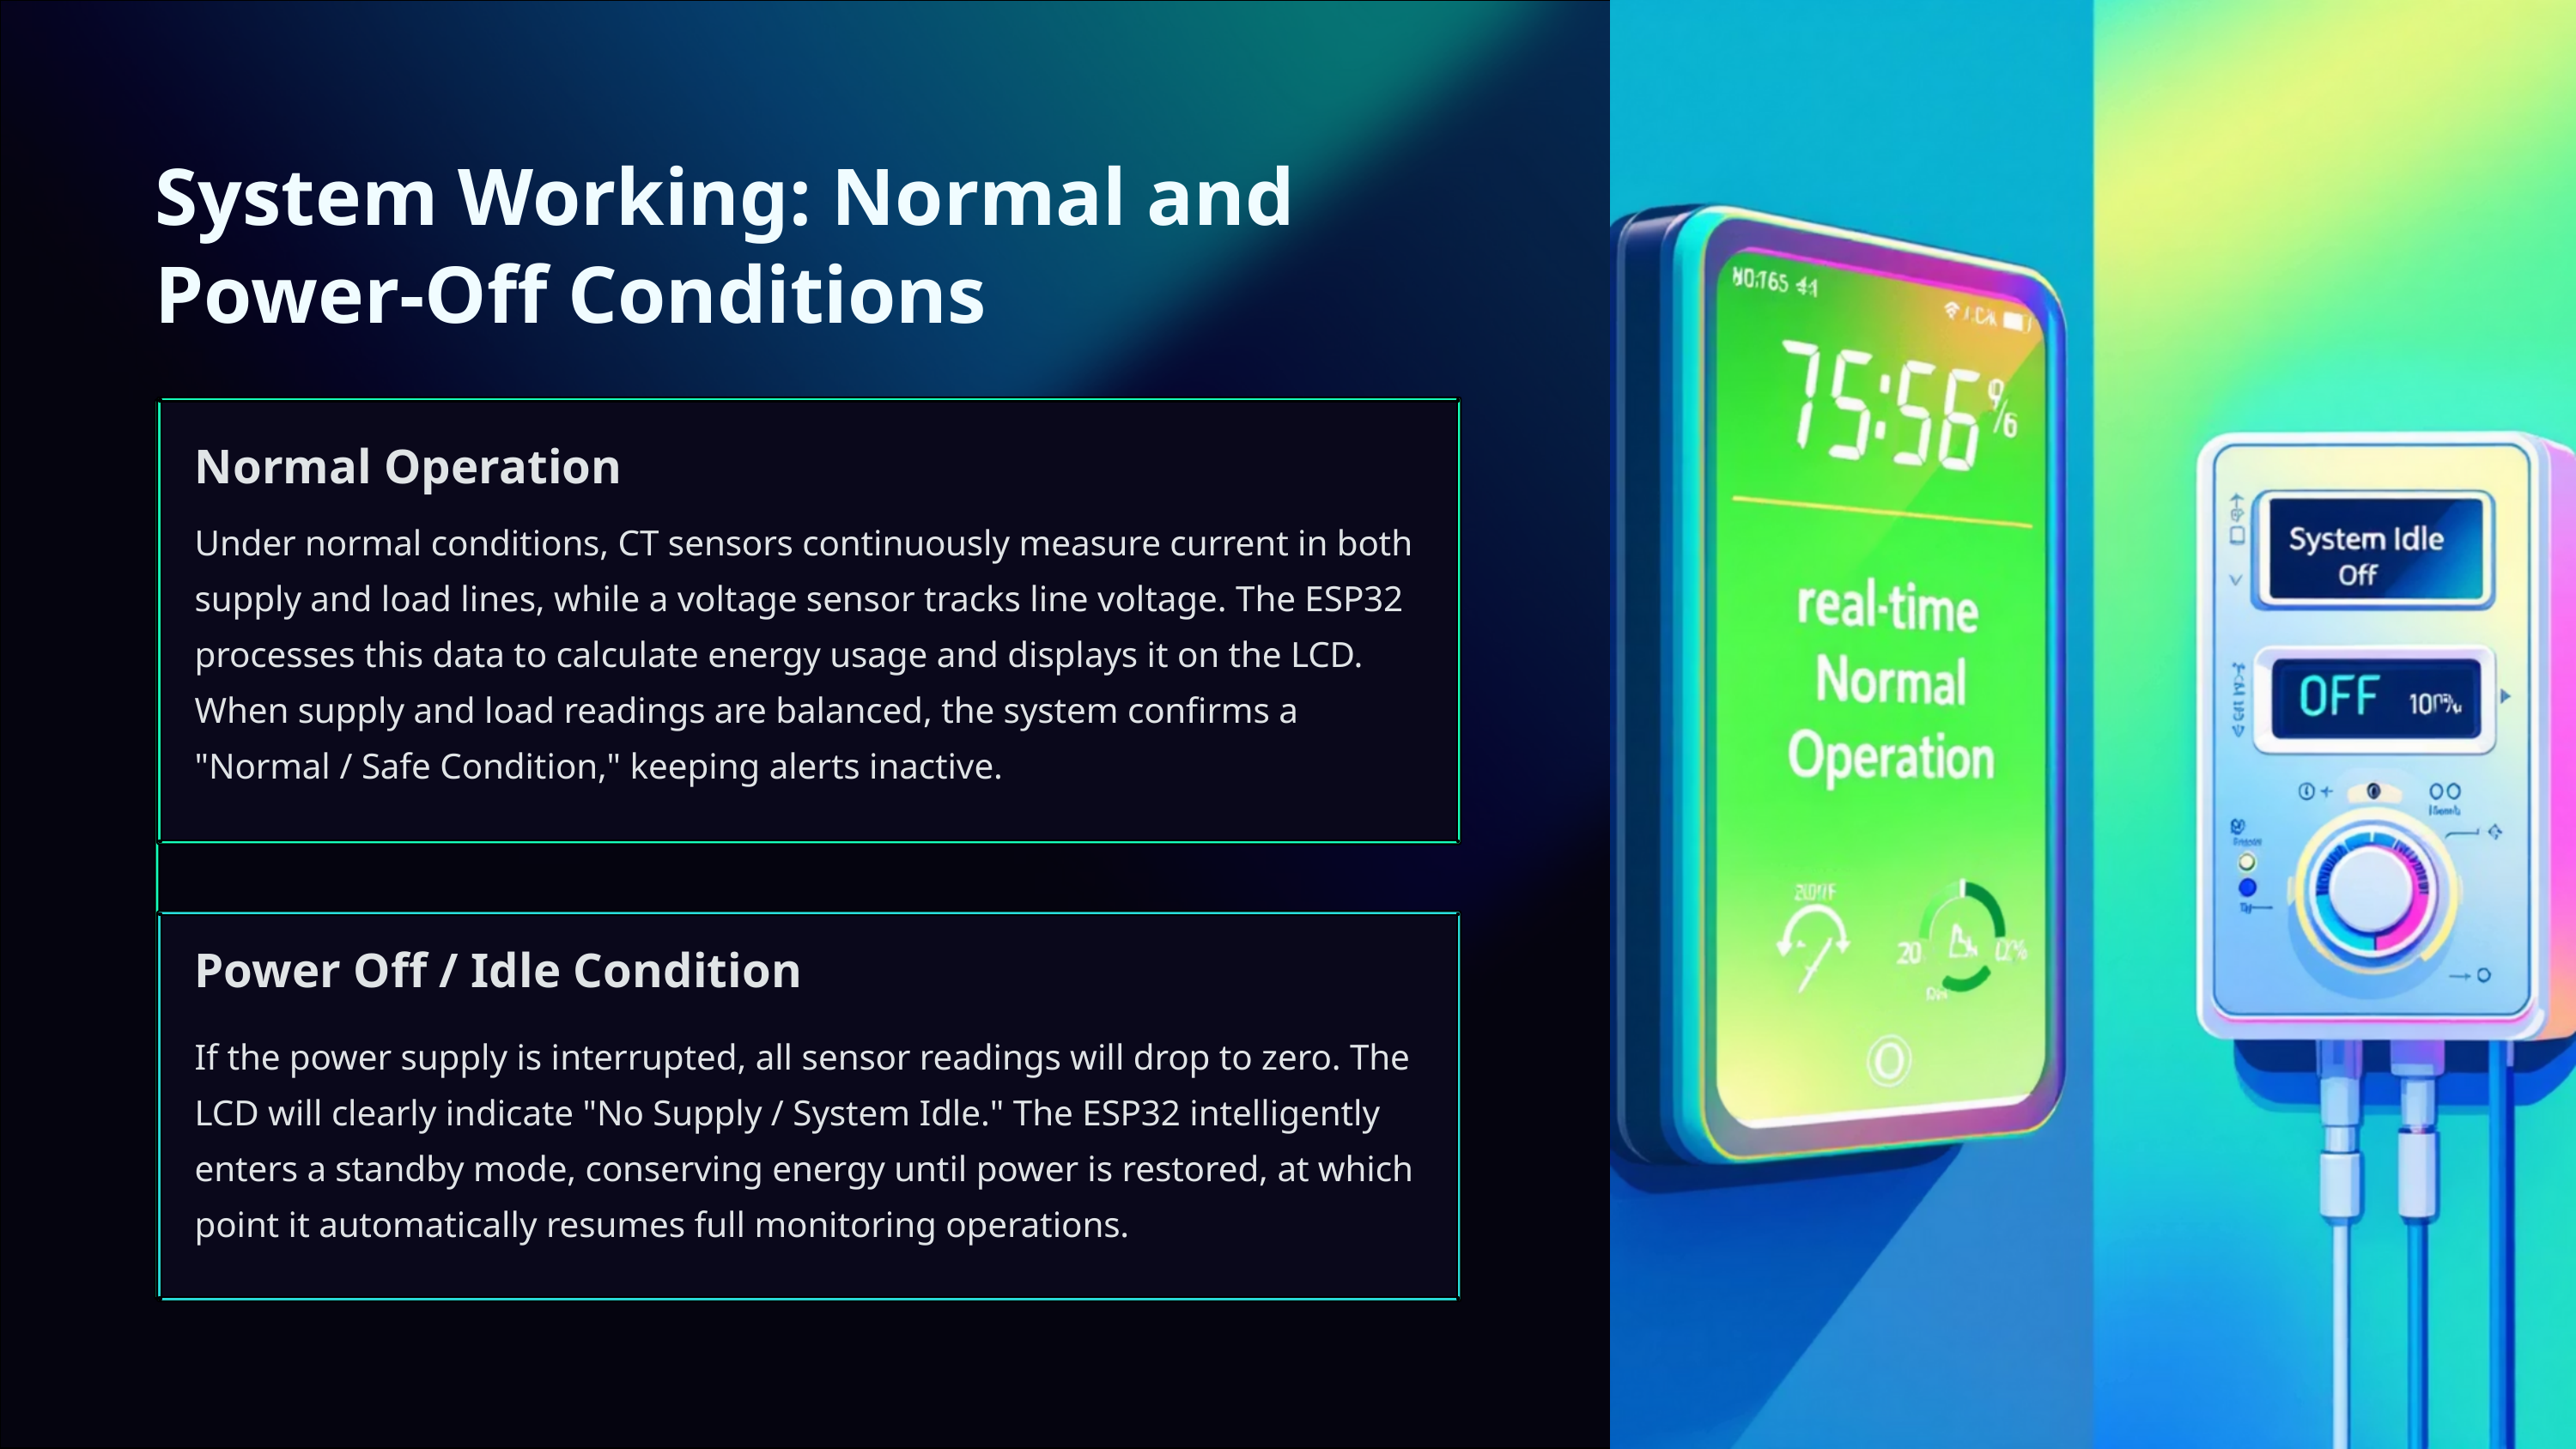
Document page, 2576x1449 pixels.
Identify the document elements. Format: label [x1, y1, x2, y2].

text_box [155, 849, 160, 911]
text_box [1609, 0, 2576, 1449]
text_box [156, 397, 1461, 845]
text_box [0, 0, 1607, 1449]
text_box [156, 911, 1461, 1302]
